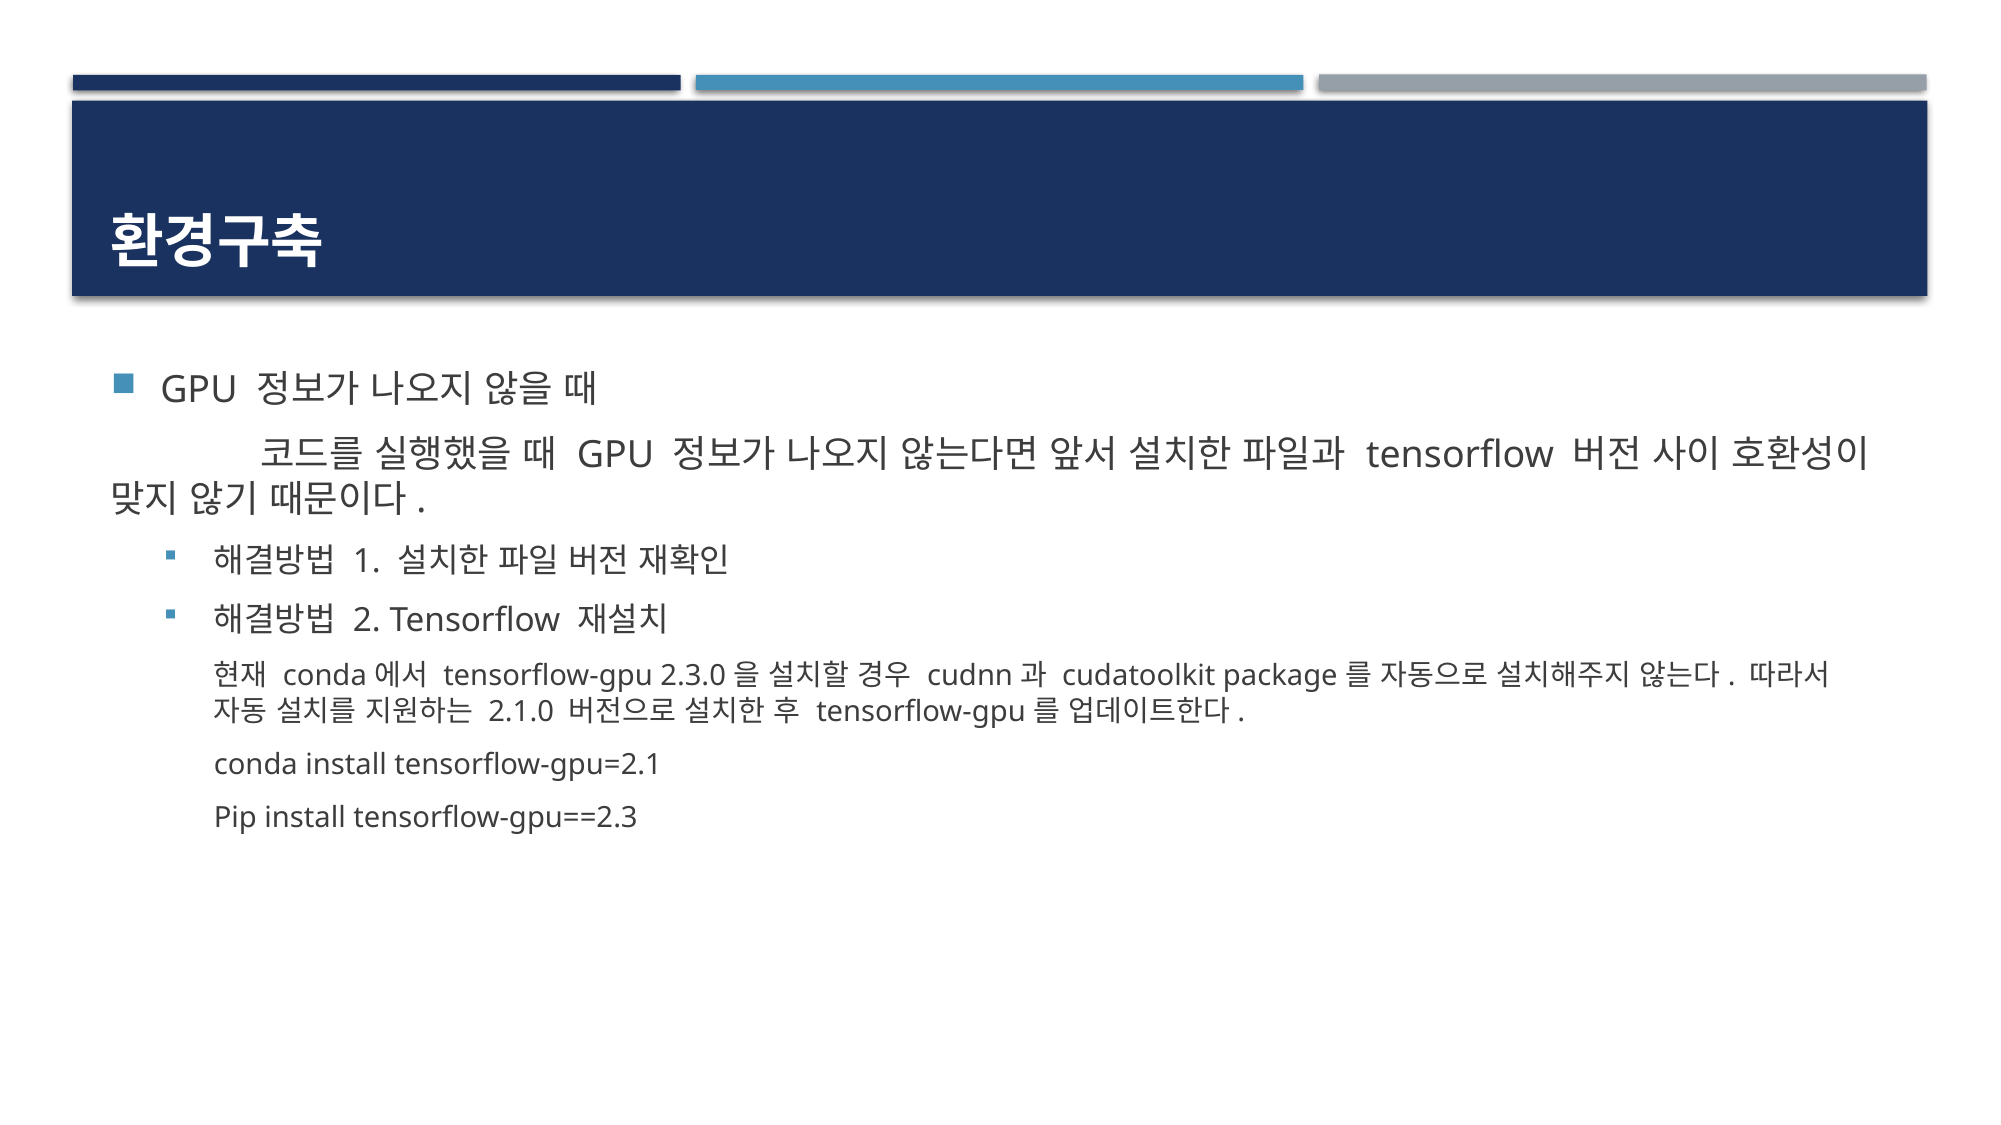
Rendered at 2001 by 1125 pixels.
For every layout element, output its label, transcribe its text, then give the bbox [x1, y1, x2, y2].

list GPU 정보가 나오지 않을 때 코드를 실행했을 때 GPU 정보가 나오지 않는다면 앞서 설치한 파일과 tensorflow 버전 사이 호환성이 맞지 않기 때문이다. 해결방법 1. 설치한 파일 버전 재확인 해결방법 2. Tensorflow 재설치 현재 conda에서 tensorflow-gpu 2.3.0을 설치할 경우 cudnn과 cudatoolkit package를 자동으로 설치해주지 않는다. 따라서 자동 설치를 지원하는 2.1.0 버전으로 설치한 후 tensorflow-gpu를 업데이트한다. conda install tensorflow-gpu=2.1 Pip install tensorflow-gpu==2.3 [95, 357, 1905, 912]
title 환경구축 [95, 115, 1905, 282]
